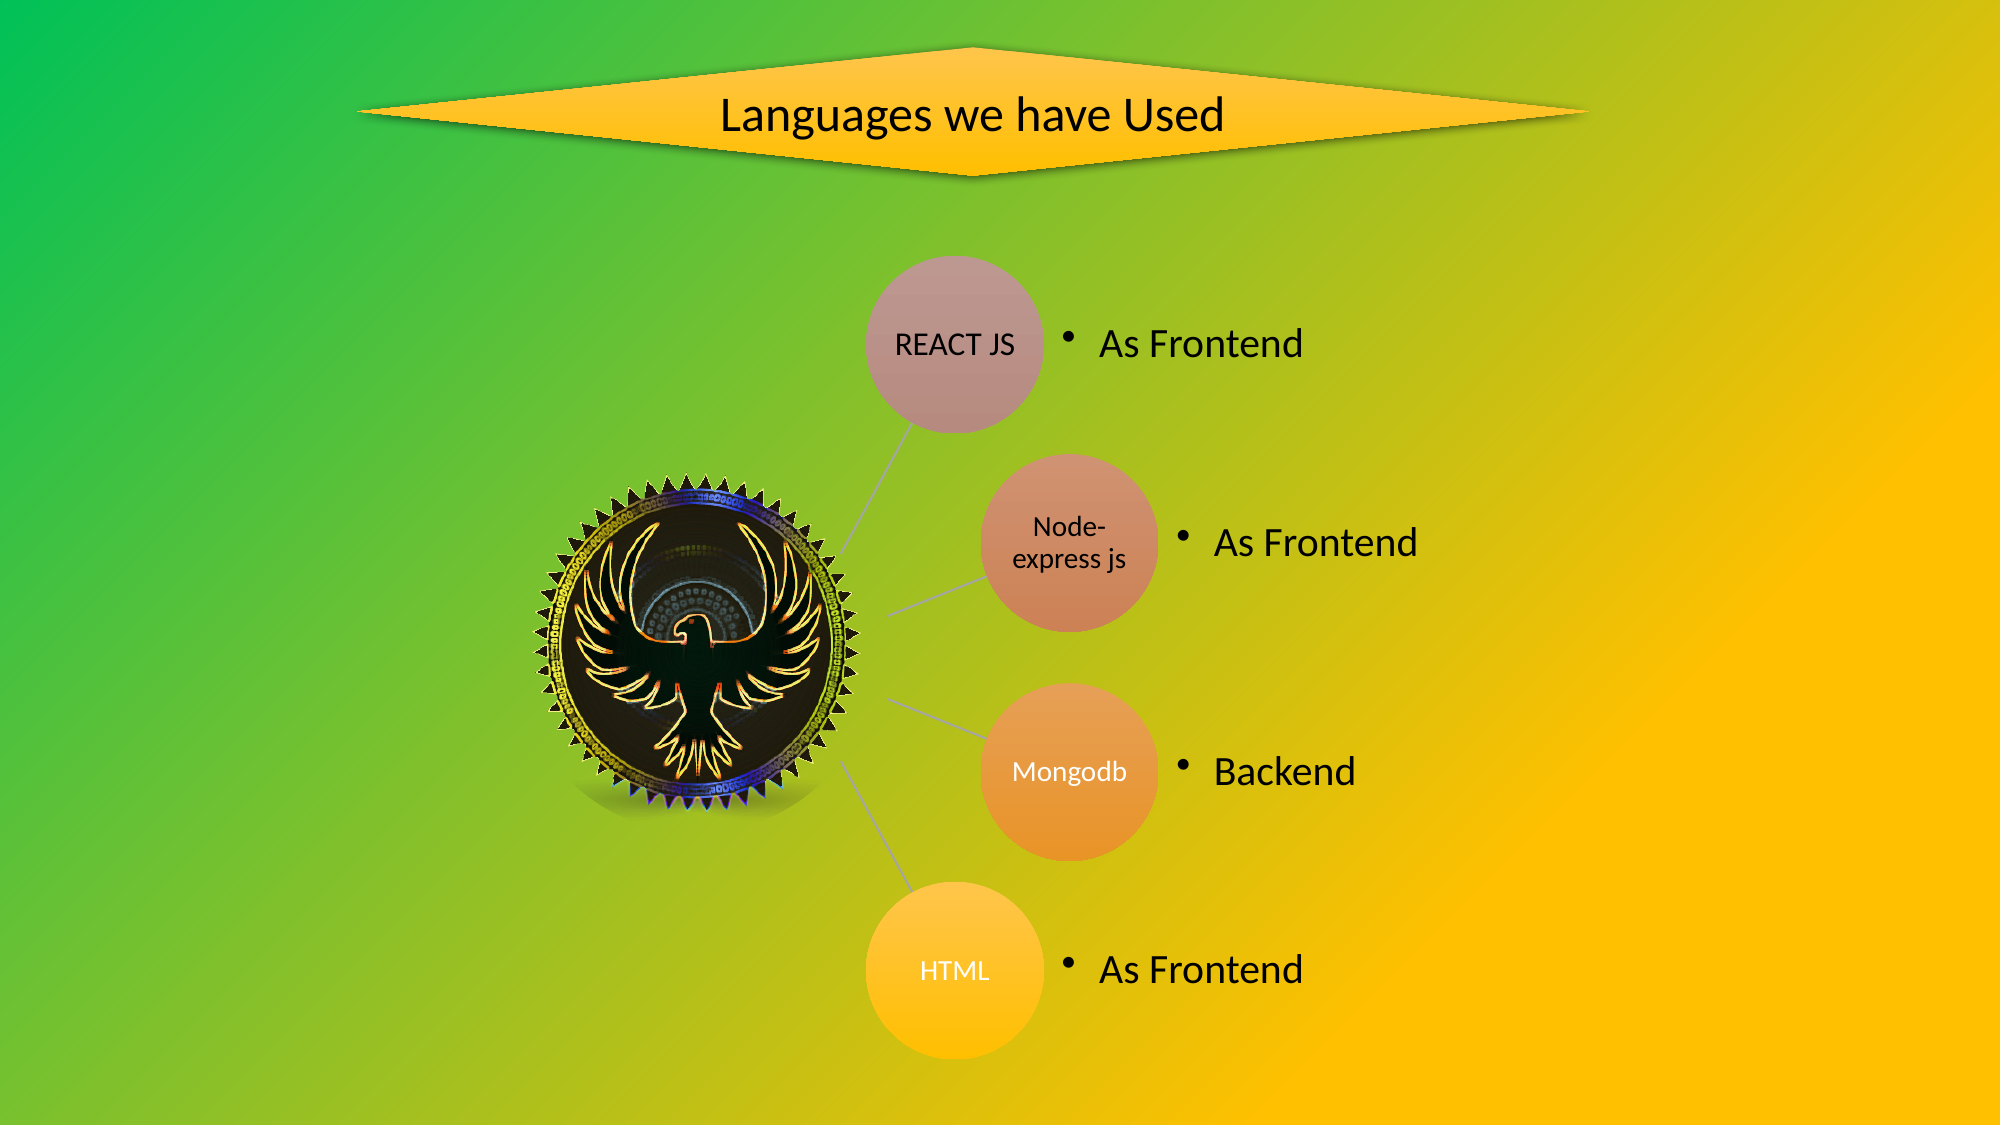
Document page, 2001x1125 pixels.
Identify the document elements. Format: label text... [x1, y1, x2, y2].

text_box Languages we have Used [357, 47, 1589, 176]
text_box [357, 255, 1688, 1060]
